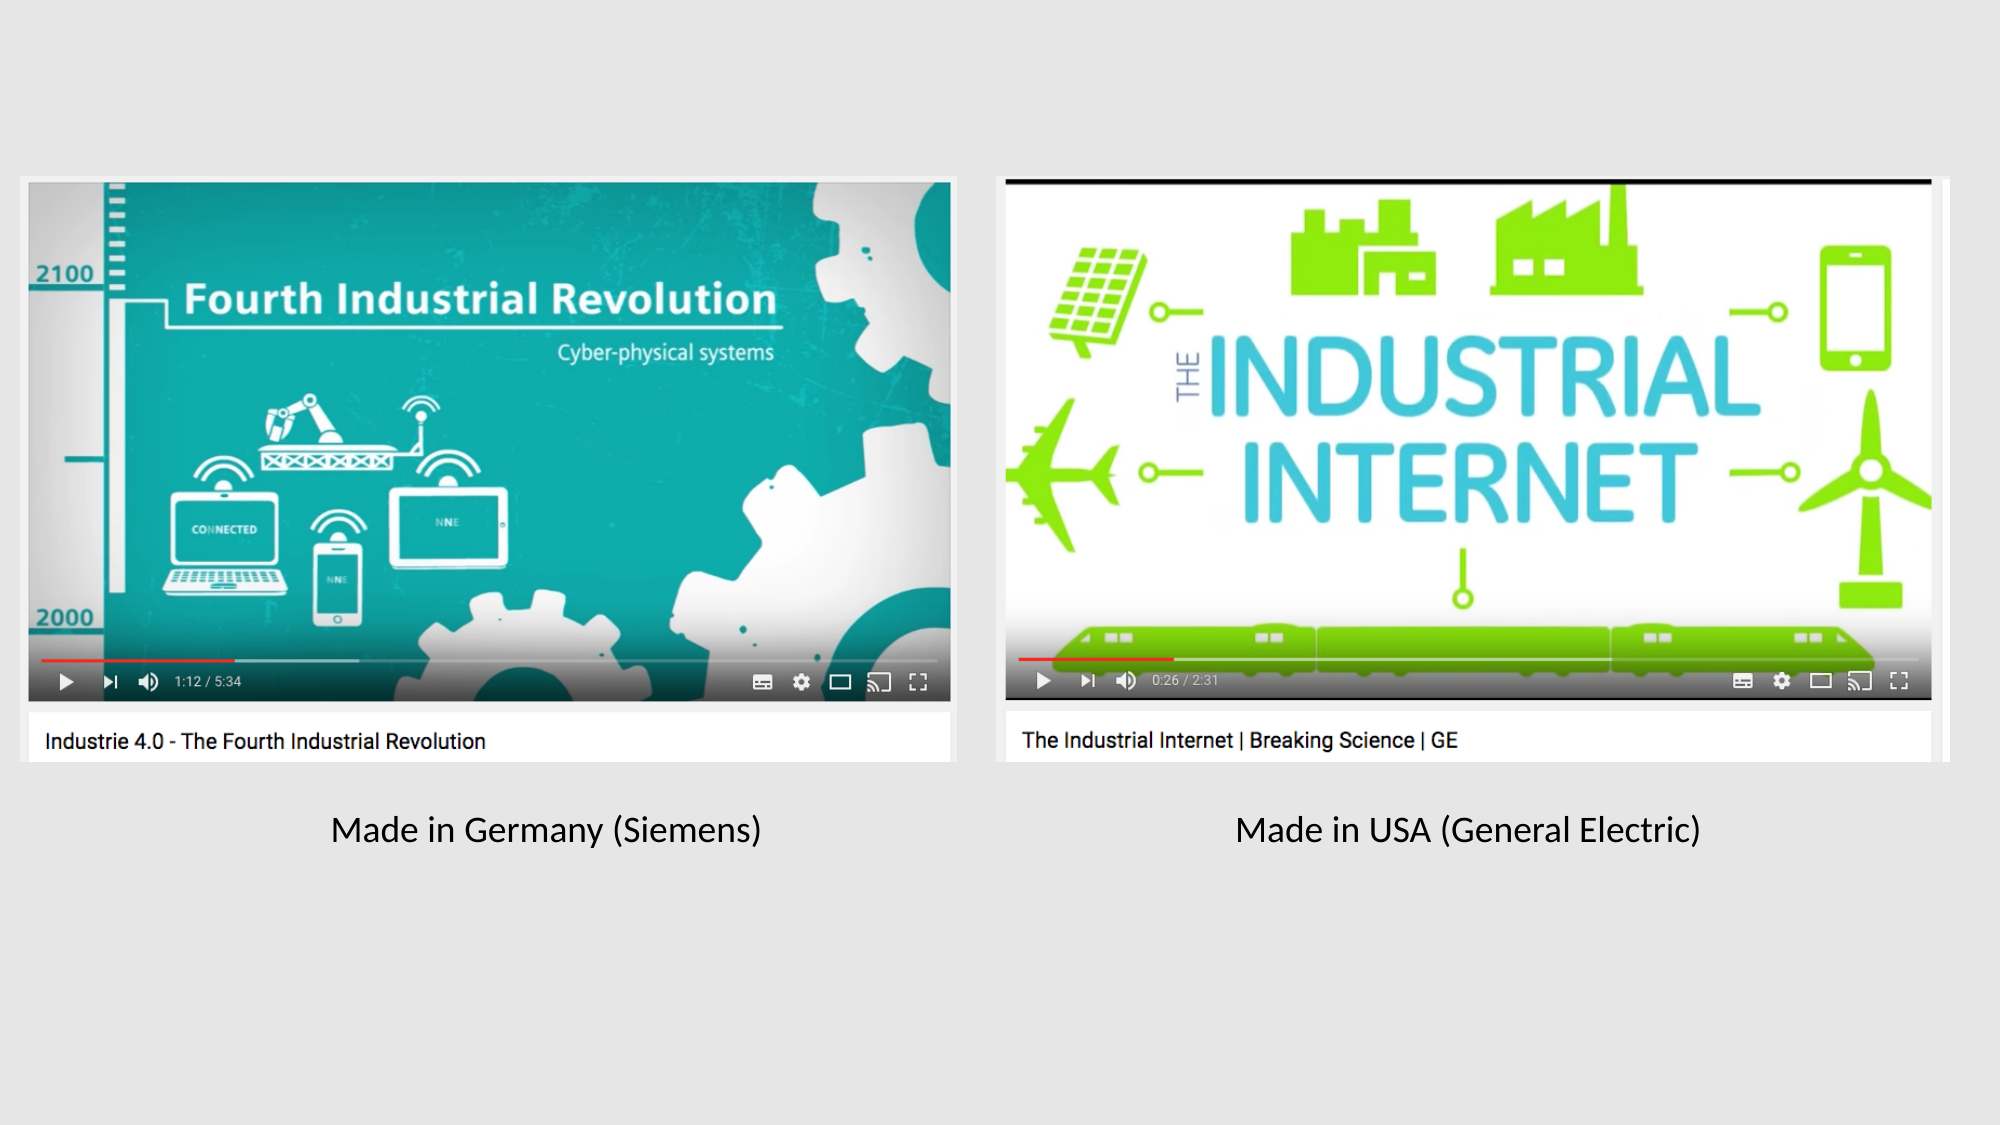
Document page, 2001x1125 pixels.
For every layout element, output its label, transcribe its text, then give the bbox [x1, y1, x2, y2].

picture [996, 176, 1950, 762]
text_box Made in Germany (Siemens) [315, 797, 787, 858]
text_box Made in USA (General Electric) [1220, 797, 1726, 858]
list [20, 176, 957, 762]
